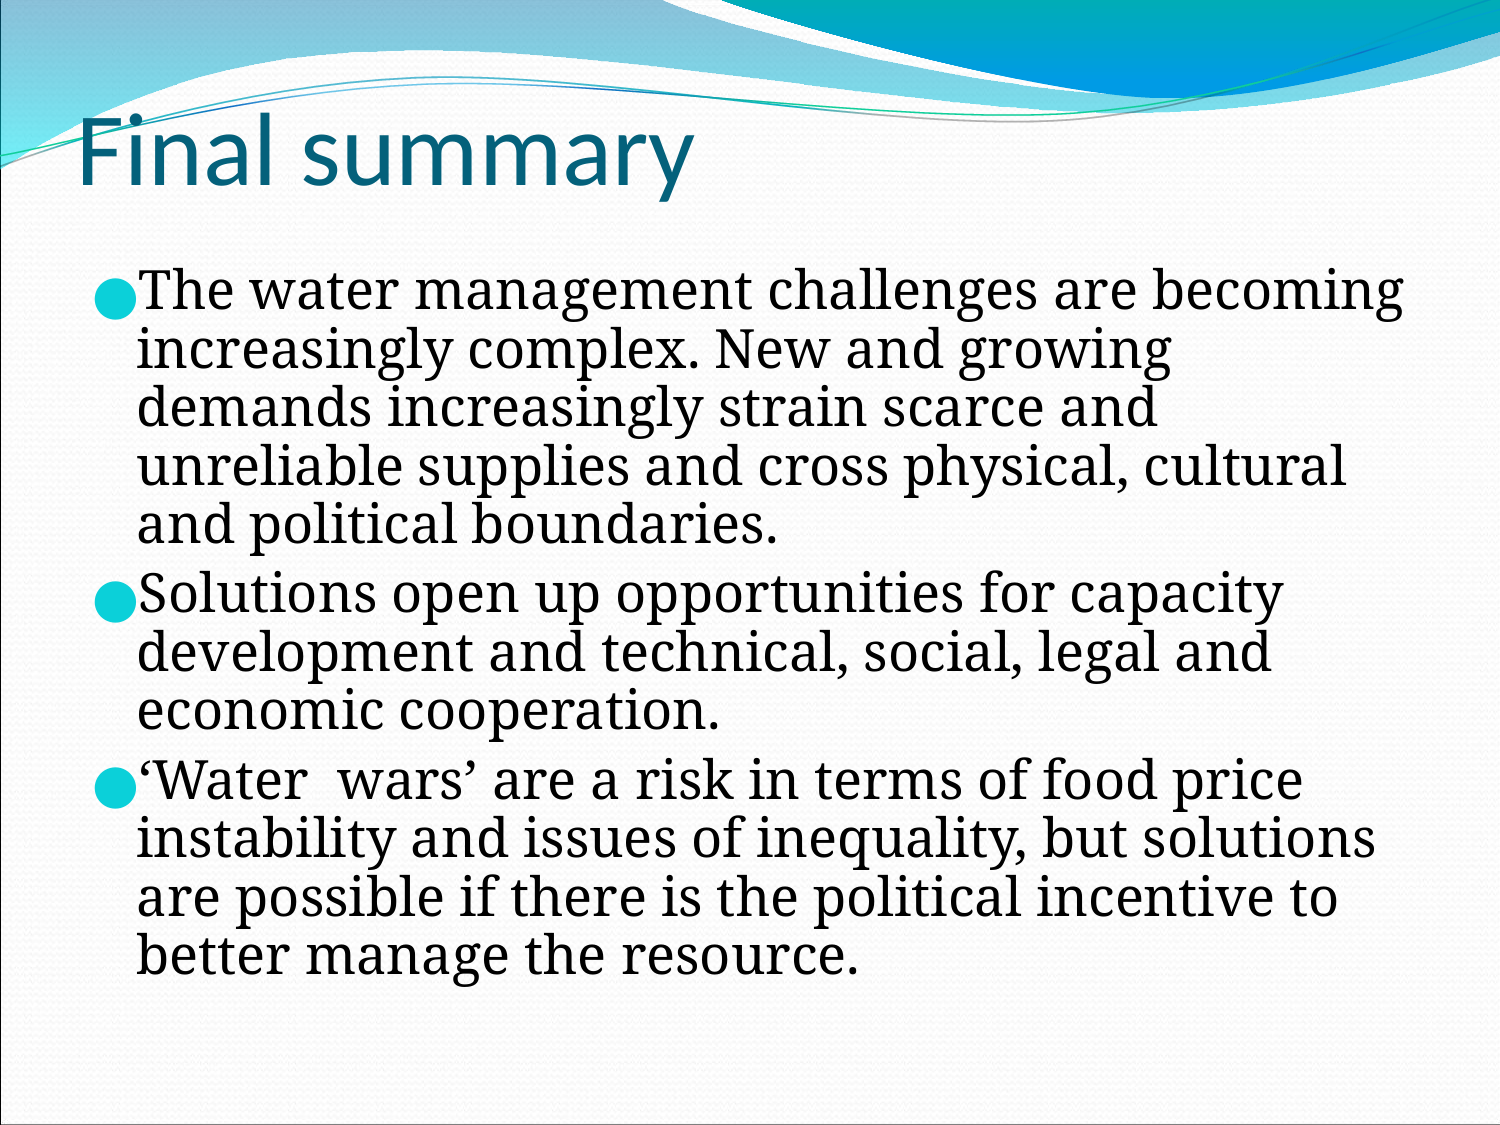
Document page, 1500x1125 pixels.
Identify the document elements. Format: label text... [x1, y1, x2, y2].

title Final summary [76, 42, 1427, 207]
picture [0, 0, 1500, 1125]
list The water management challenges are becoming increasingly complex. New and growing demands increasingly strain scarce and unreliable supplies and cross physical, cultural and political boundaries. Solutions open up opportunities for capacity development and technical, social, legal and economic cooperation. ‘Water wars’ are a risk in terms of food price instability and issues of inequality, but solutions are possible if there is the political incentive to better manage the resource. [76, 255, 1427, 1000]
